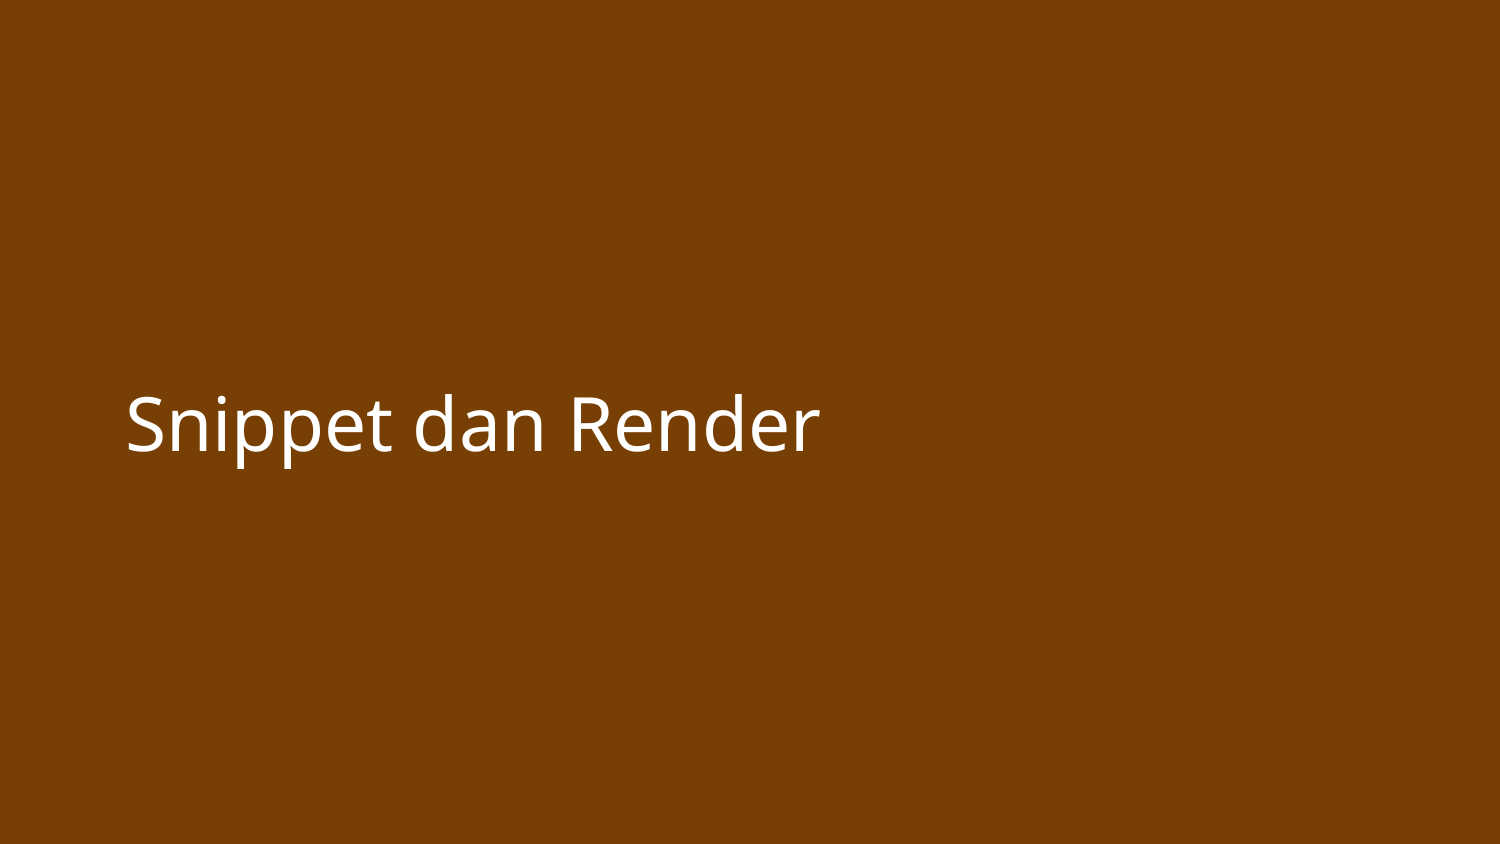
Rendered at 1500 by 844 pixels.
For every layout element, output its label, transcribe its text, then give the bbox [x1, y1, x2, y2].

title Snippet dan Render [110, 351, 1399, 493]
